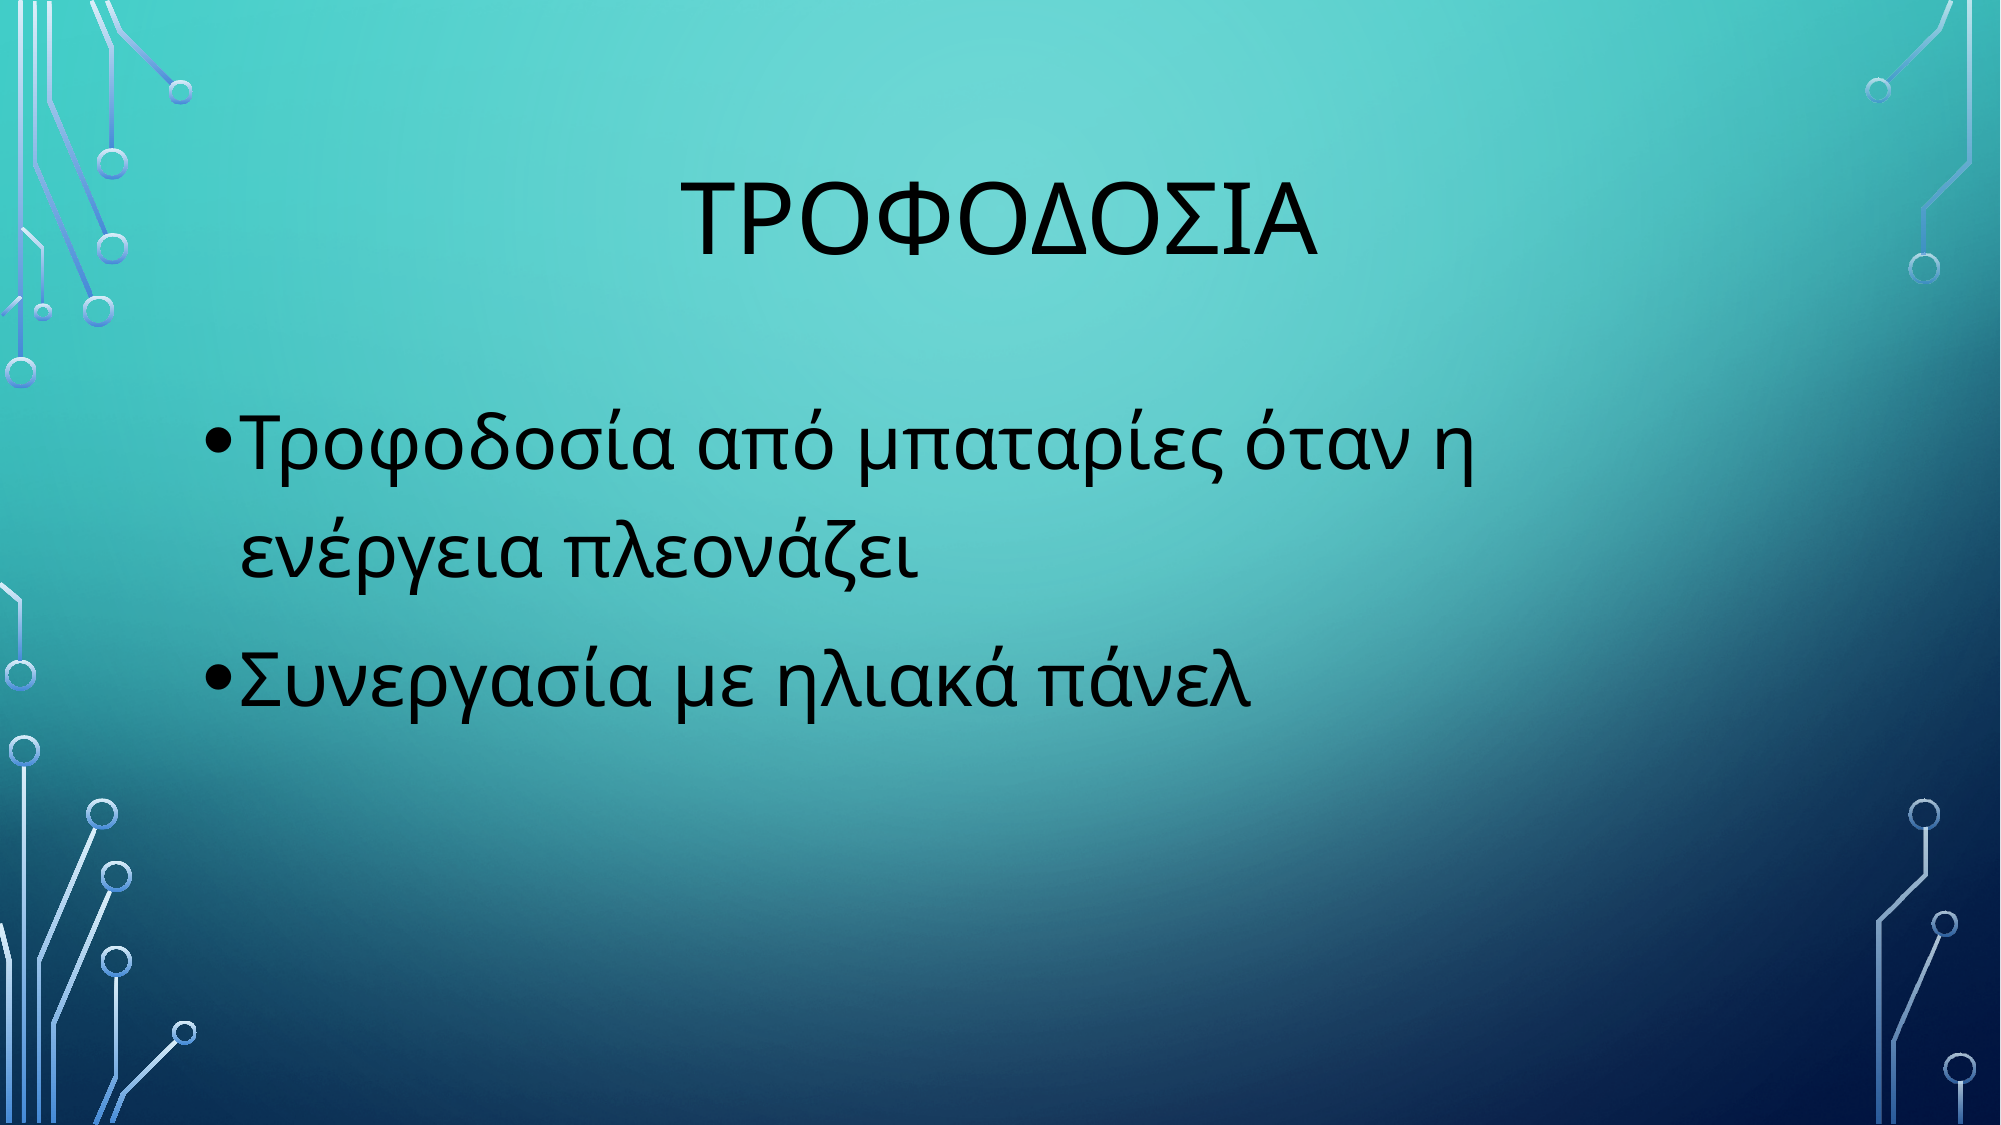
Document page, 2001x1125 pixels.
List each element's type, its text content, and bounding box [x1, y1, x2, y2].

list Τροφοδοσία από μπαταρίες όταν η ενέργεια πλεονάζει Συνεργασία με ηλιακά πάνελ [187, 369, 1813, 950]
title τροφοδοσια [187, 101, 1813, 344]
